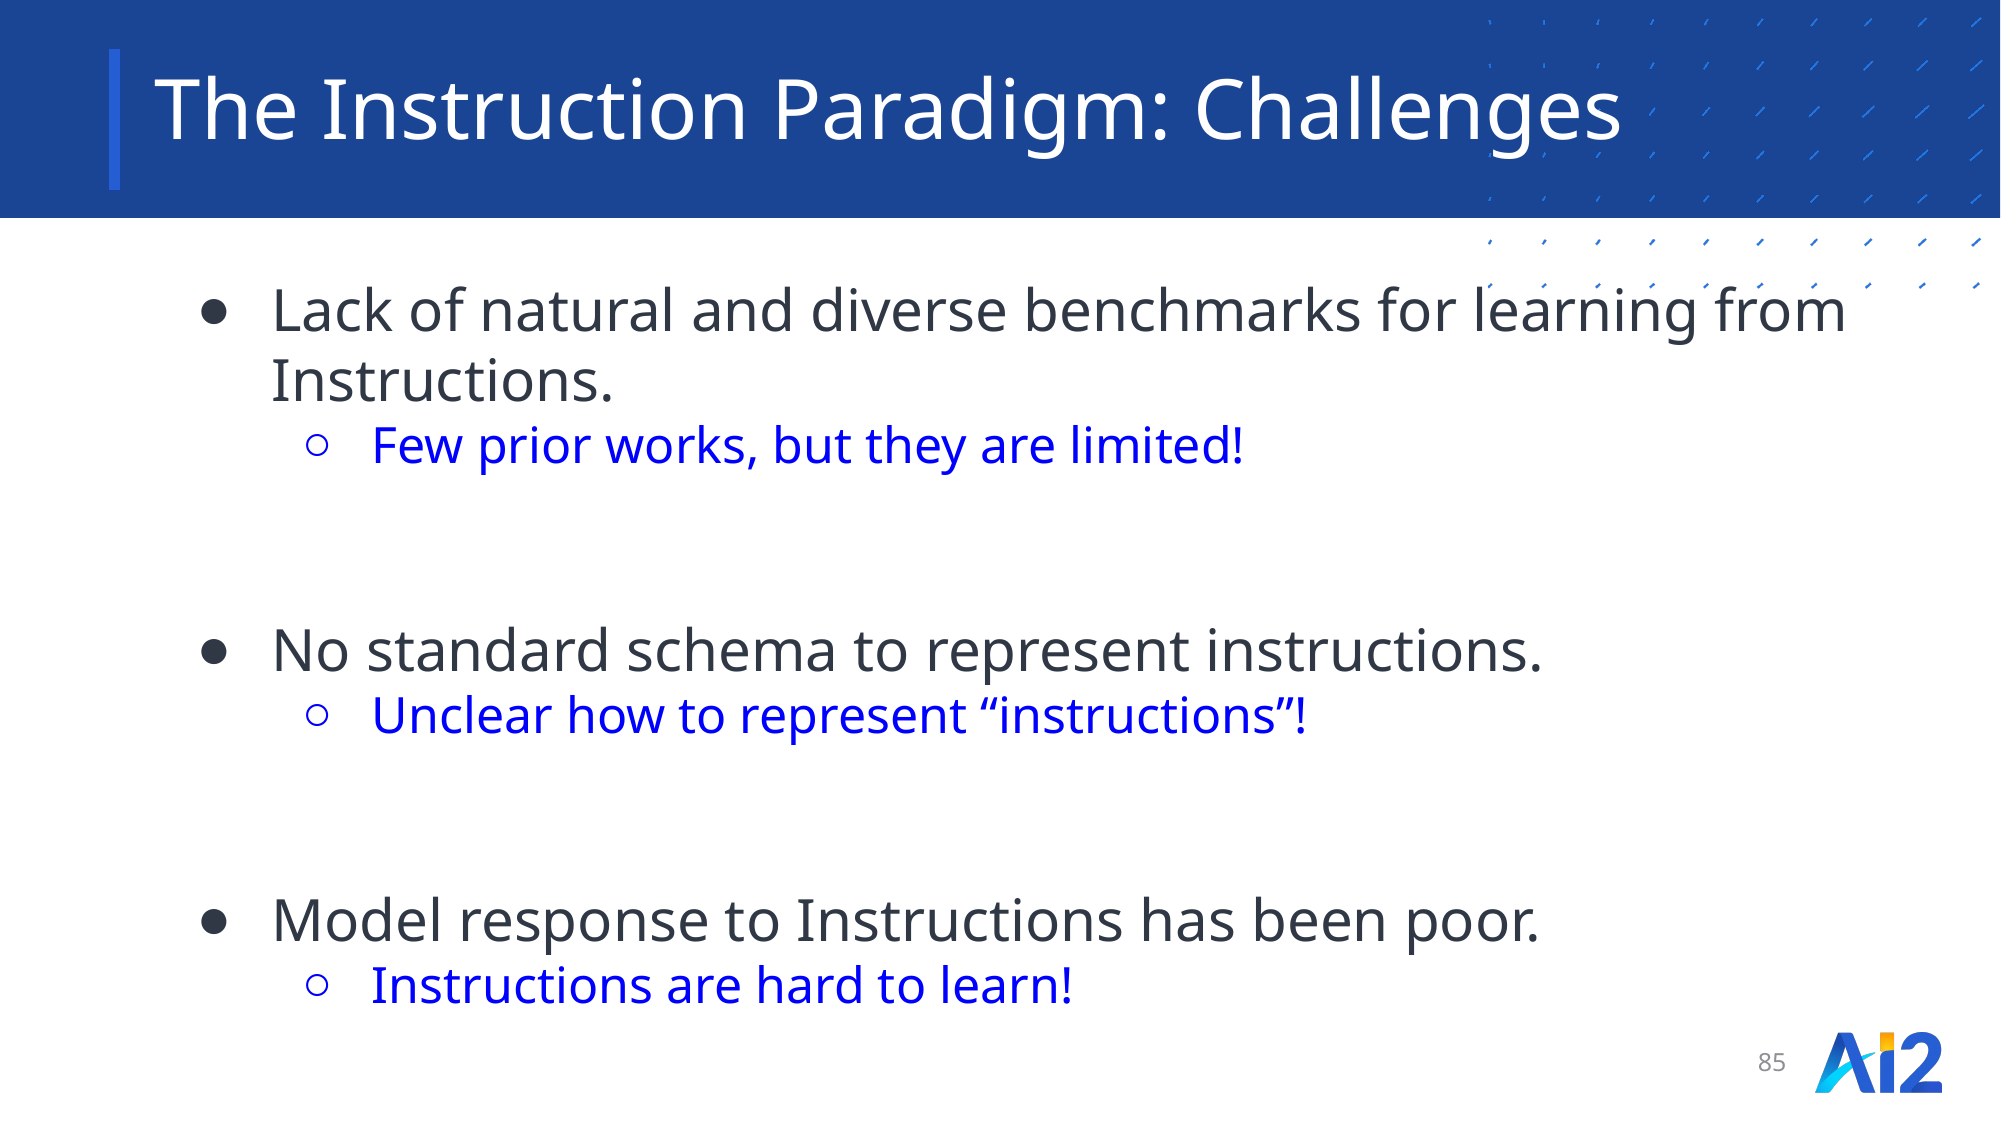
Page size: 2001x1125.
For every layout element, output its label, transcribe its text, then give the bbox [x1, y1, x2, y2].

title The Instruction Paradigm: Challenges [134, 47, 1883, 173]
picture [1487, 0, 2000, 289]
picture [1815, 1049, 1942, 1093]
list Lack of natural and diverse benchmarks for learning from Instructions. Few prior works, but they are limited! No standard schema to represent instructions. Unclear how to represent “instructions”! Model response to Instructions has been poor. Instructions are hard to learn! [151, 253, 1959, 1049]
slide_number 85 [1686, 1019, 1807, 1106]
